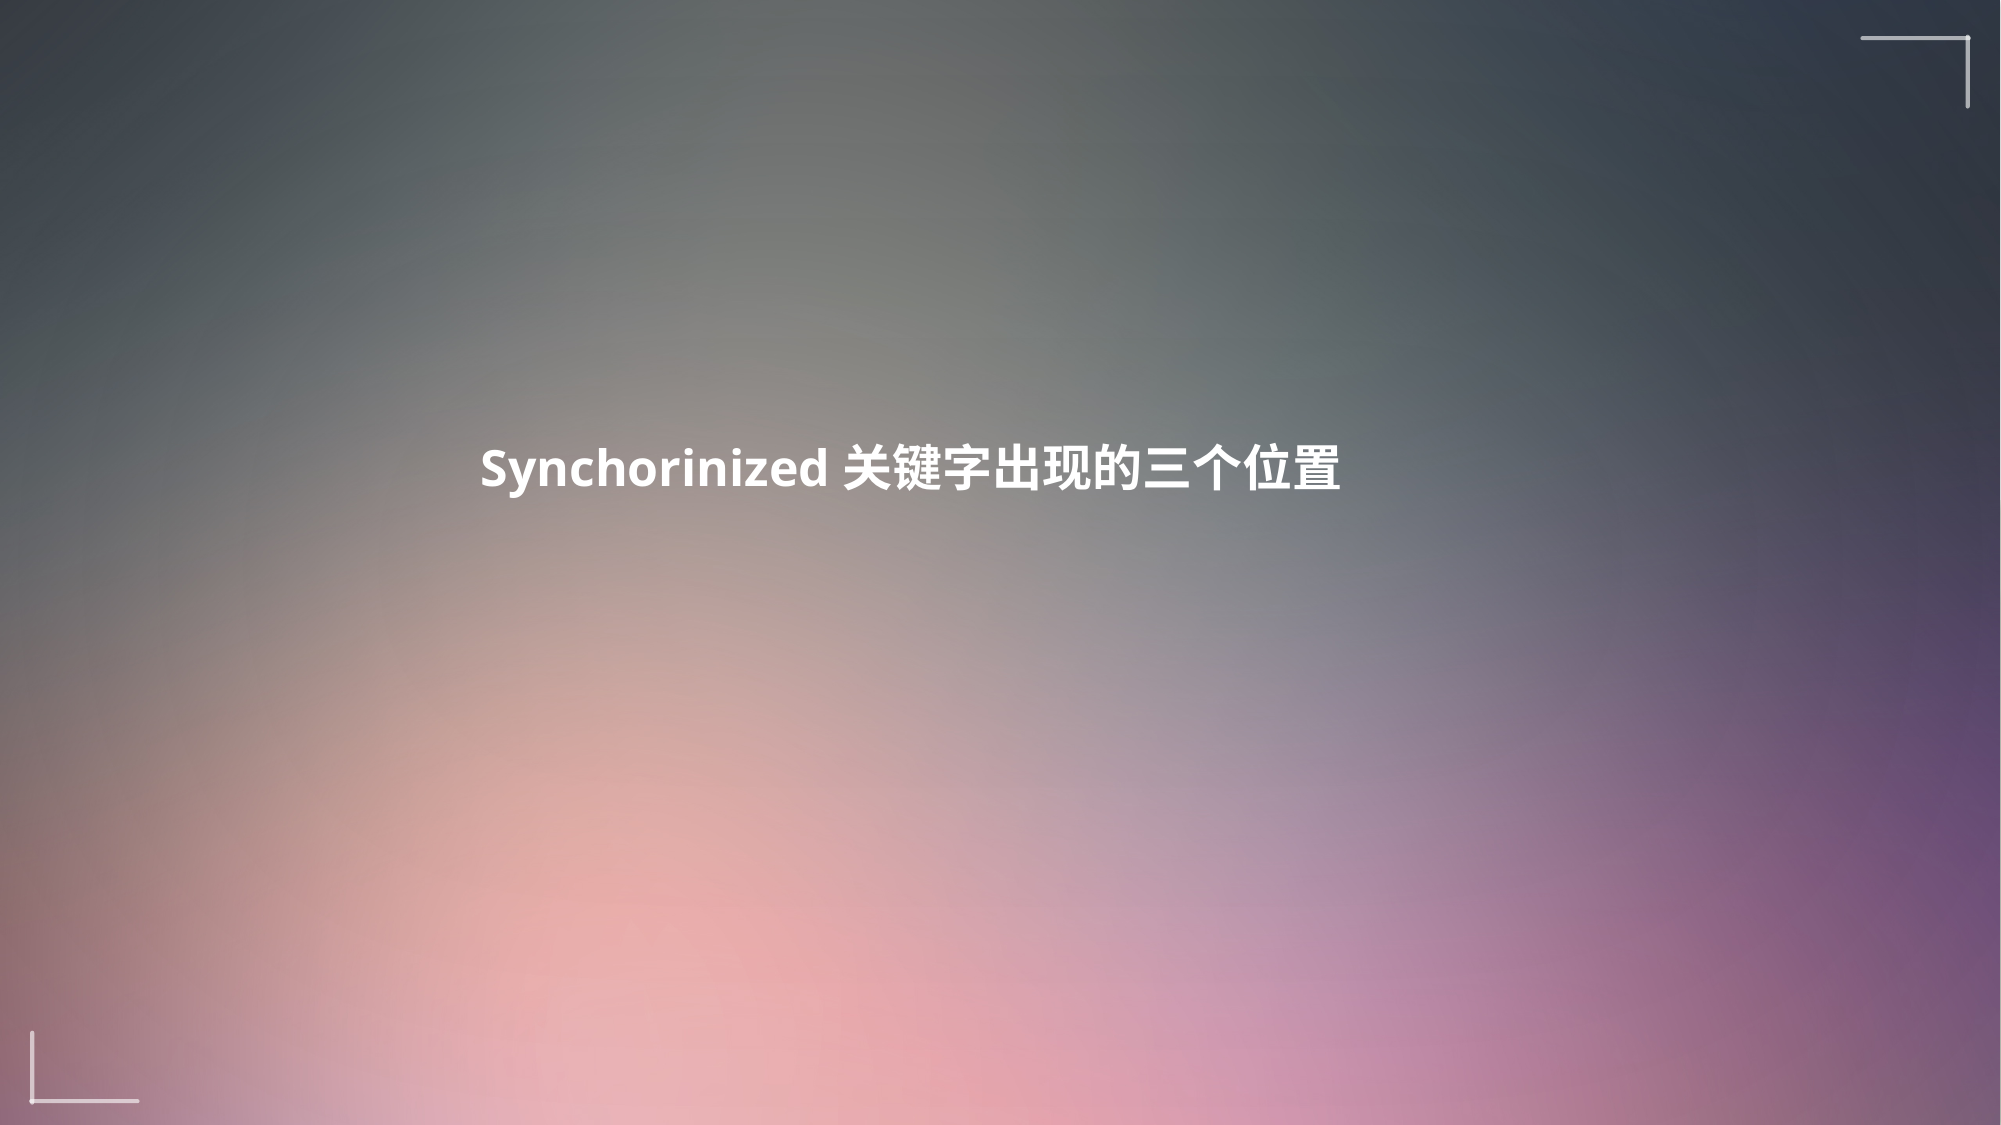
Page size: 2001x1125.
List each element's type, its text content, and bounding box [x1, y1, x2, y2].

picture [0, 0, 2000, 1125]
text_box Synchorinized关键字出现的三个位置 [465, 429, 1358, 505]
